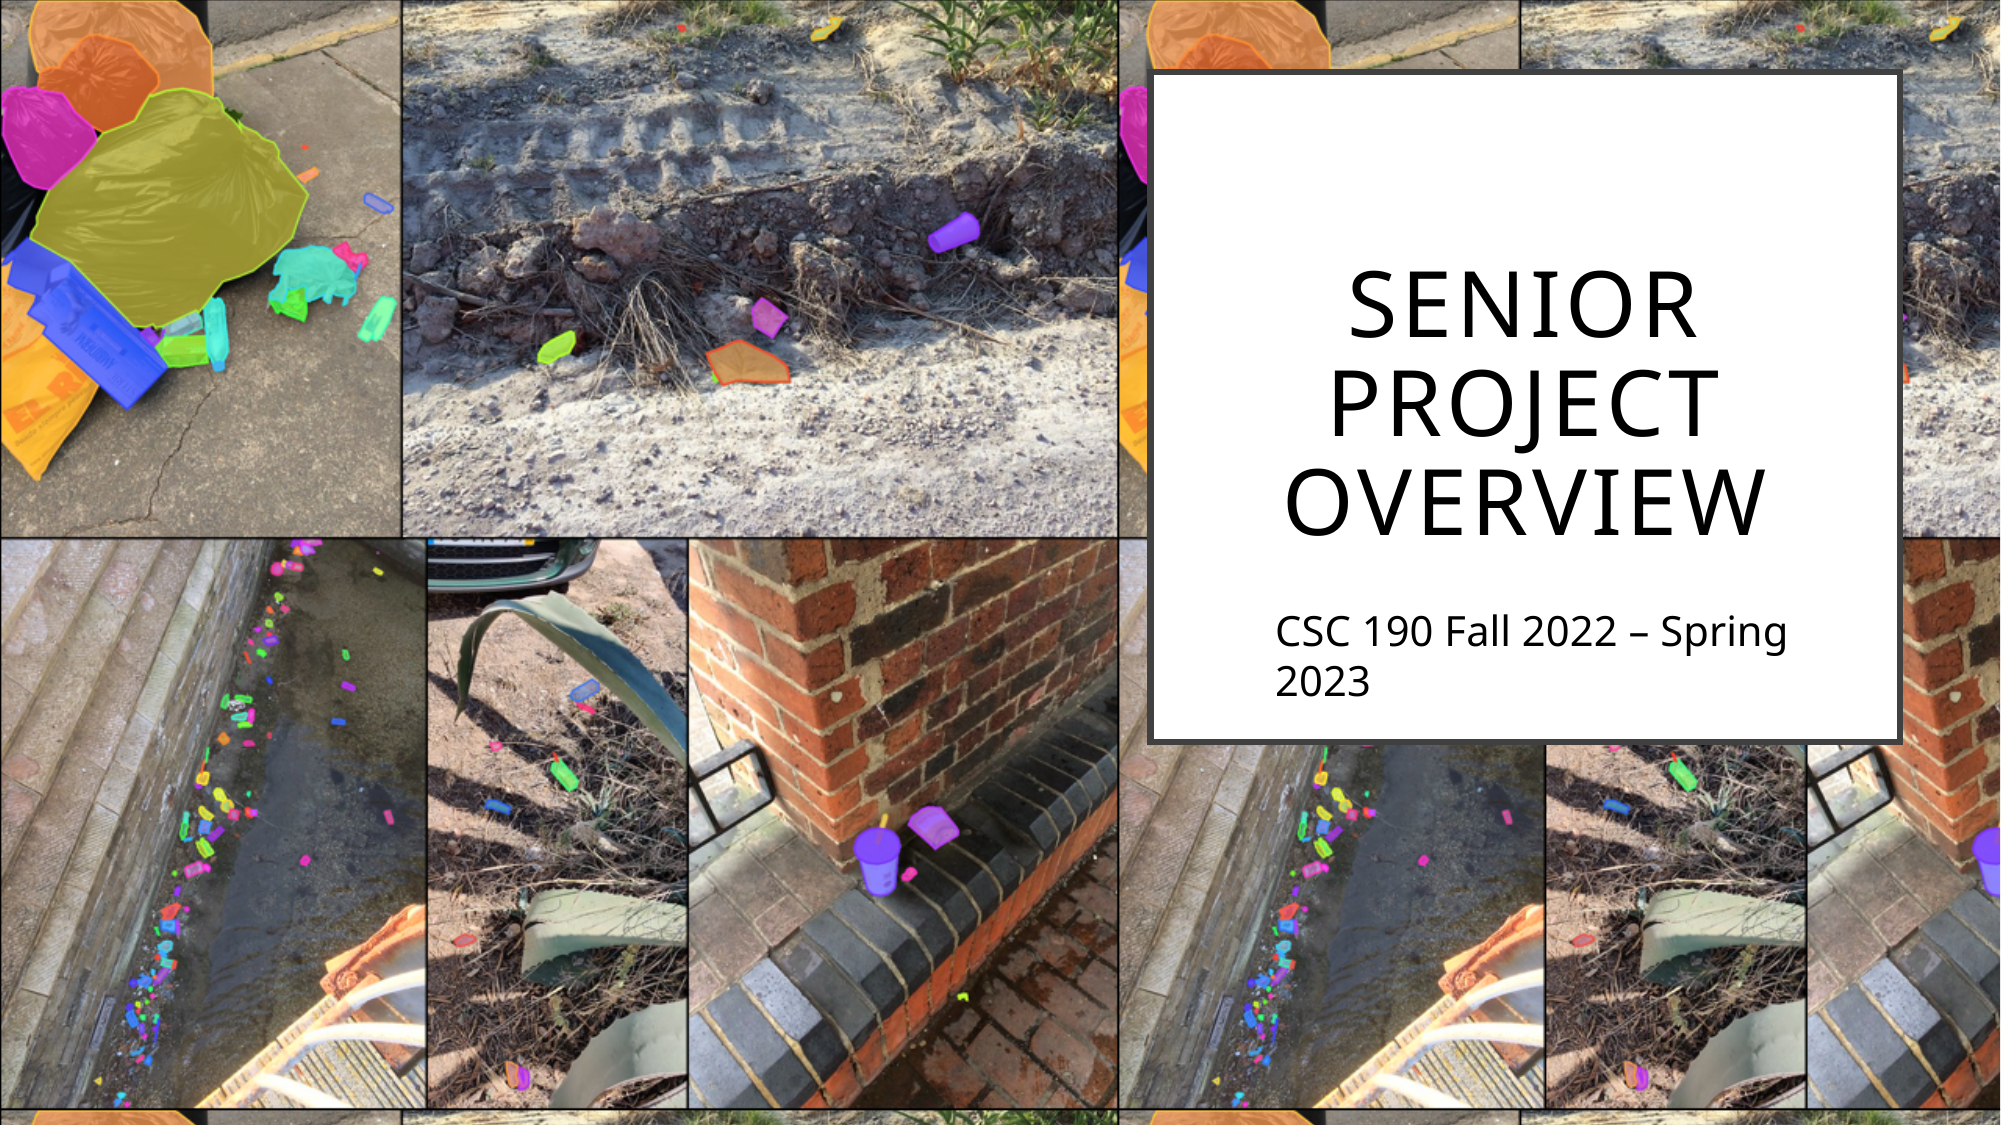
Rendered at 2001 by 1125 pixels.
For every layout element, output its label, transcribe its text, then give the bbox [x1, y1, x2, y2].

subtitle CSC 190 Fall 2022 – Spring 2023 [1260, 586, 1901, 724]
title Senior Project Overview [1147, 69, 1903, 745]
picture [0, 0, 2001, 1125]
